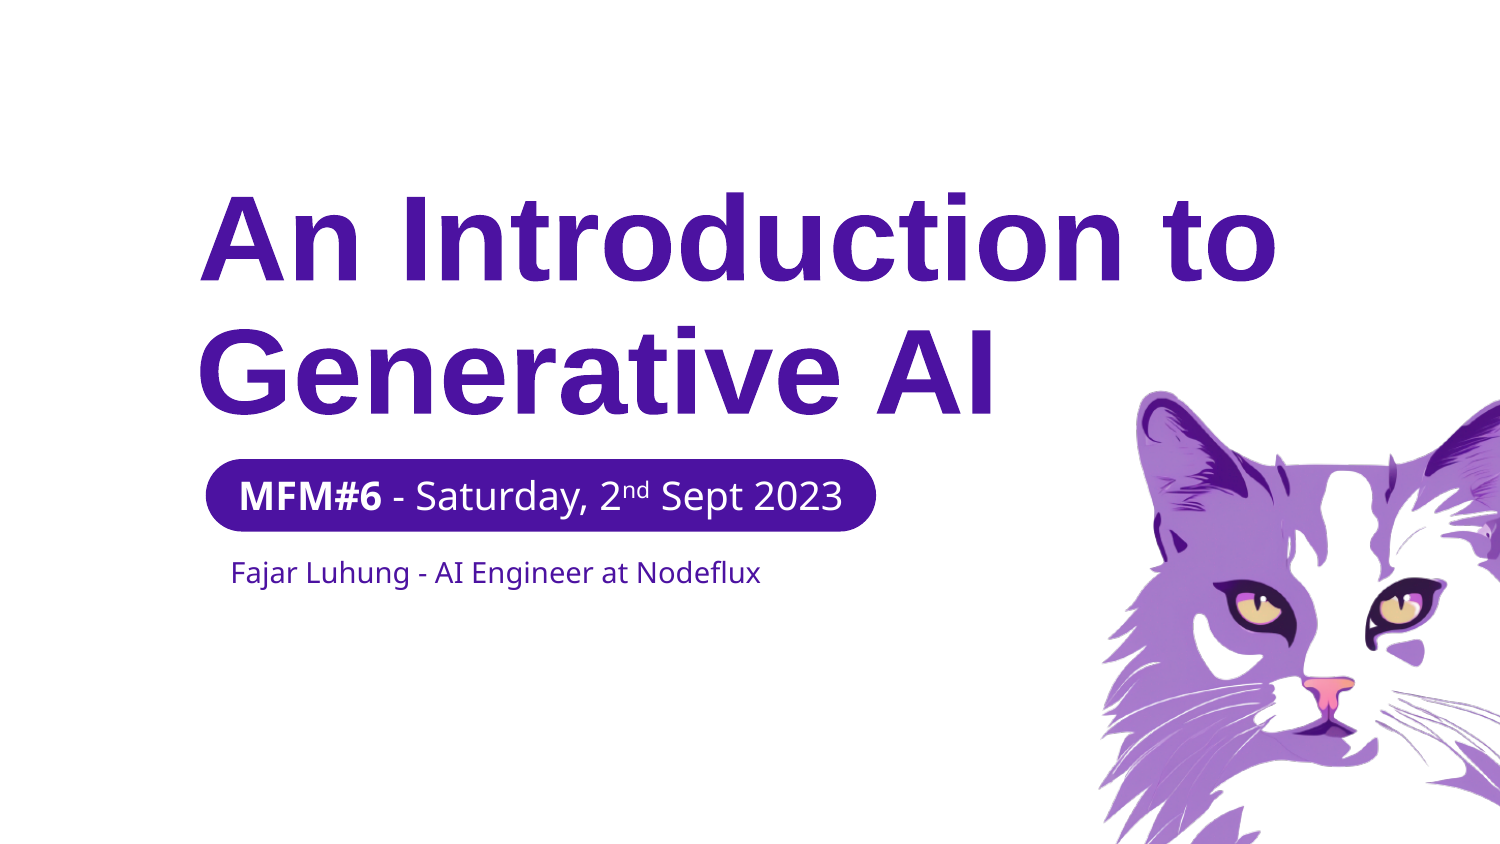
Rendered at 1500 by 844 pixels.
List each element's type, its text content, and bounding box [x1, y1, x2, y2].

text_box Fajar Luhung - AI Engineer at Nodeflux [215, 539, 1016, 605]
picture [1062, 379, 1500, 844]
text_box MFM#6 - Saturday, 2nd Sept 2023 [205, 458, 876, 531]
